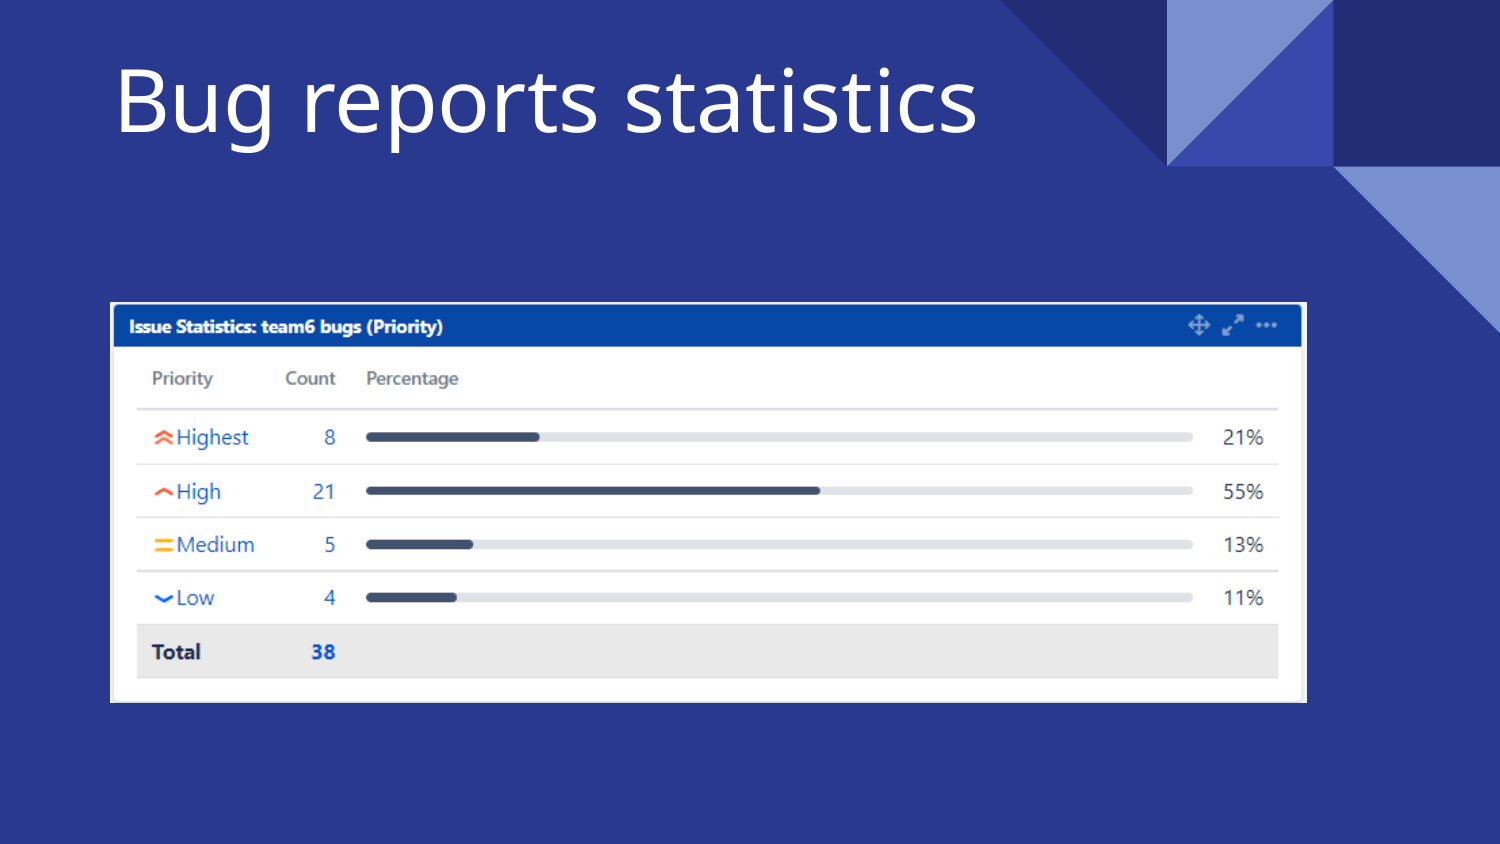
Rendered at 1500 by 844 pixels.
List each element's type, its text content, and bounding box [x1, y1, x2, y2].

title Bug reports statistics [98, 27, 1447, 166]
picture [109, 302, 1307, 703]
